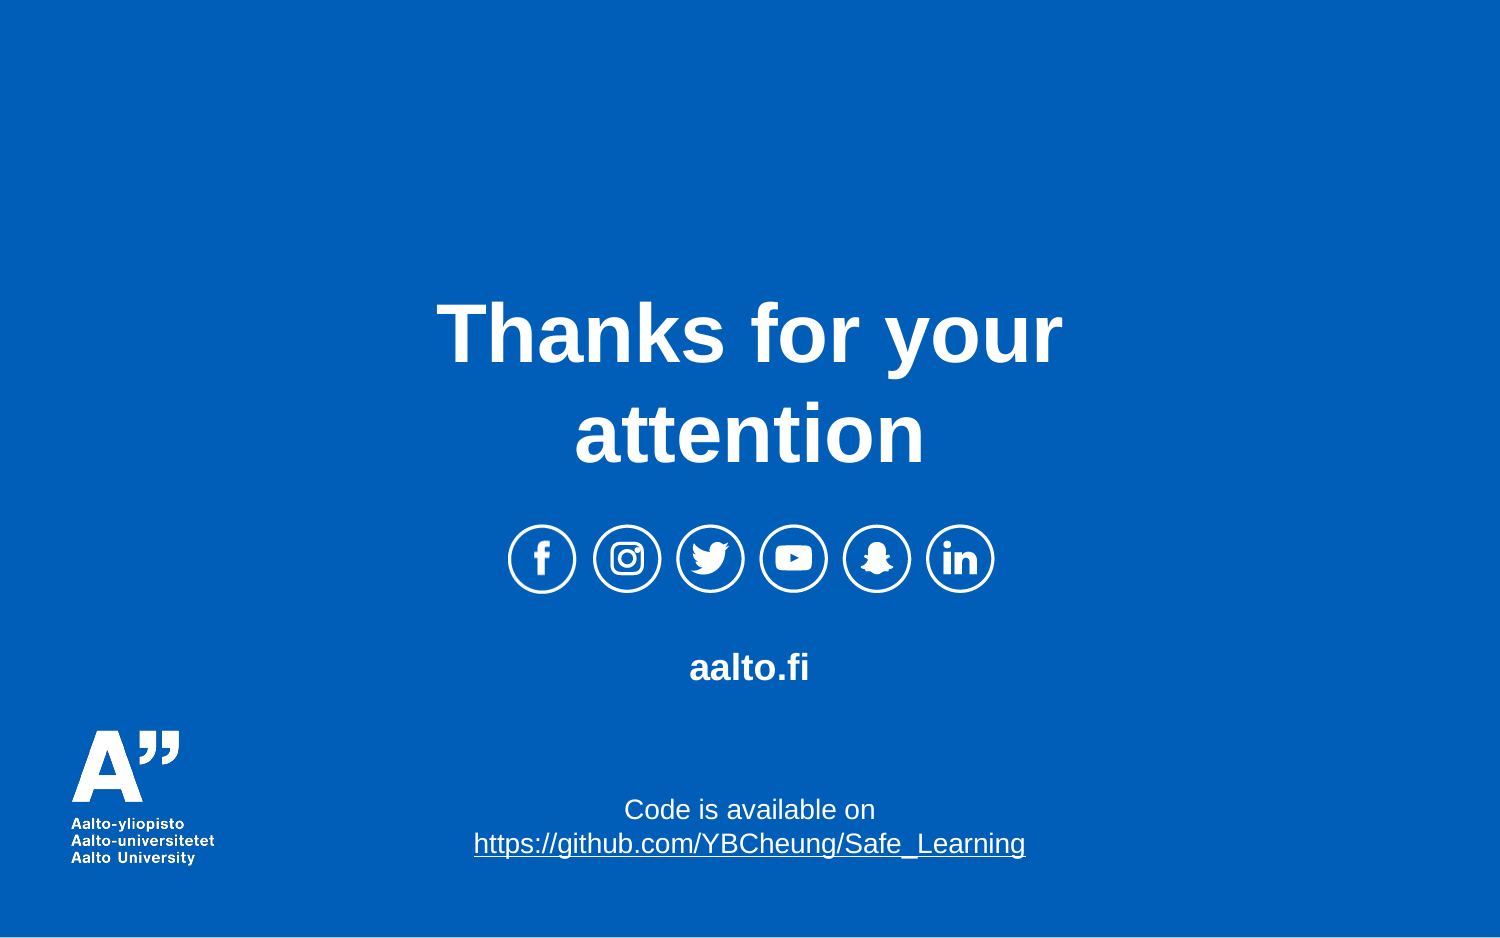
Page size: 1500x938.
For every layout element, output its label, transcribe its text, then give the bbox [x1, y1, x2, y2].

list Thanks for your attention [258, 248, 1243, 487]
picture [505, 524, 579, 594]
text_box Code is available on https://github.com/YBCheung/Safe_Learning [390, 784, 1110, 867]
picture [676, 524, 745, 594]
picture [759, 524, 829, 594]
picture [592, 524, 662, 594]
picture [0, 659, 285, 937]
picture [842, 524, 912, 594]
picture [925, 524, 995, 594]
